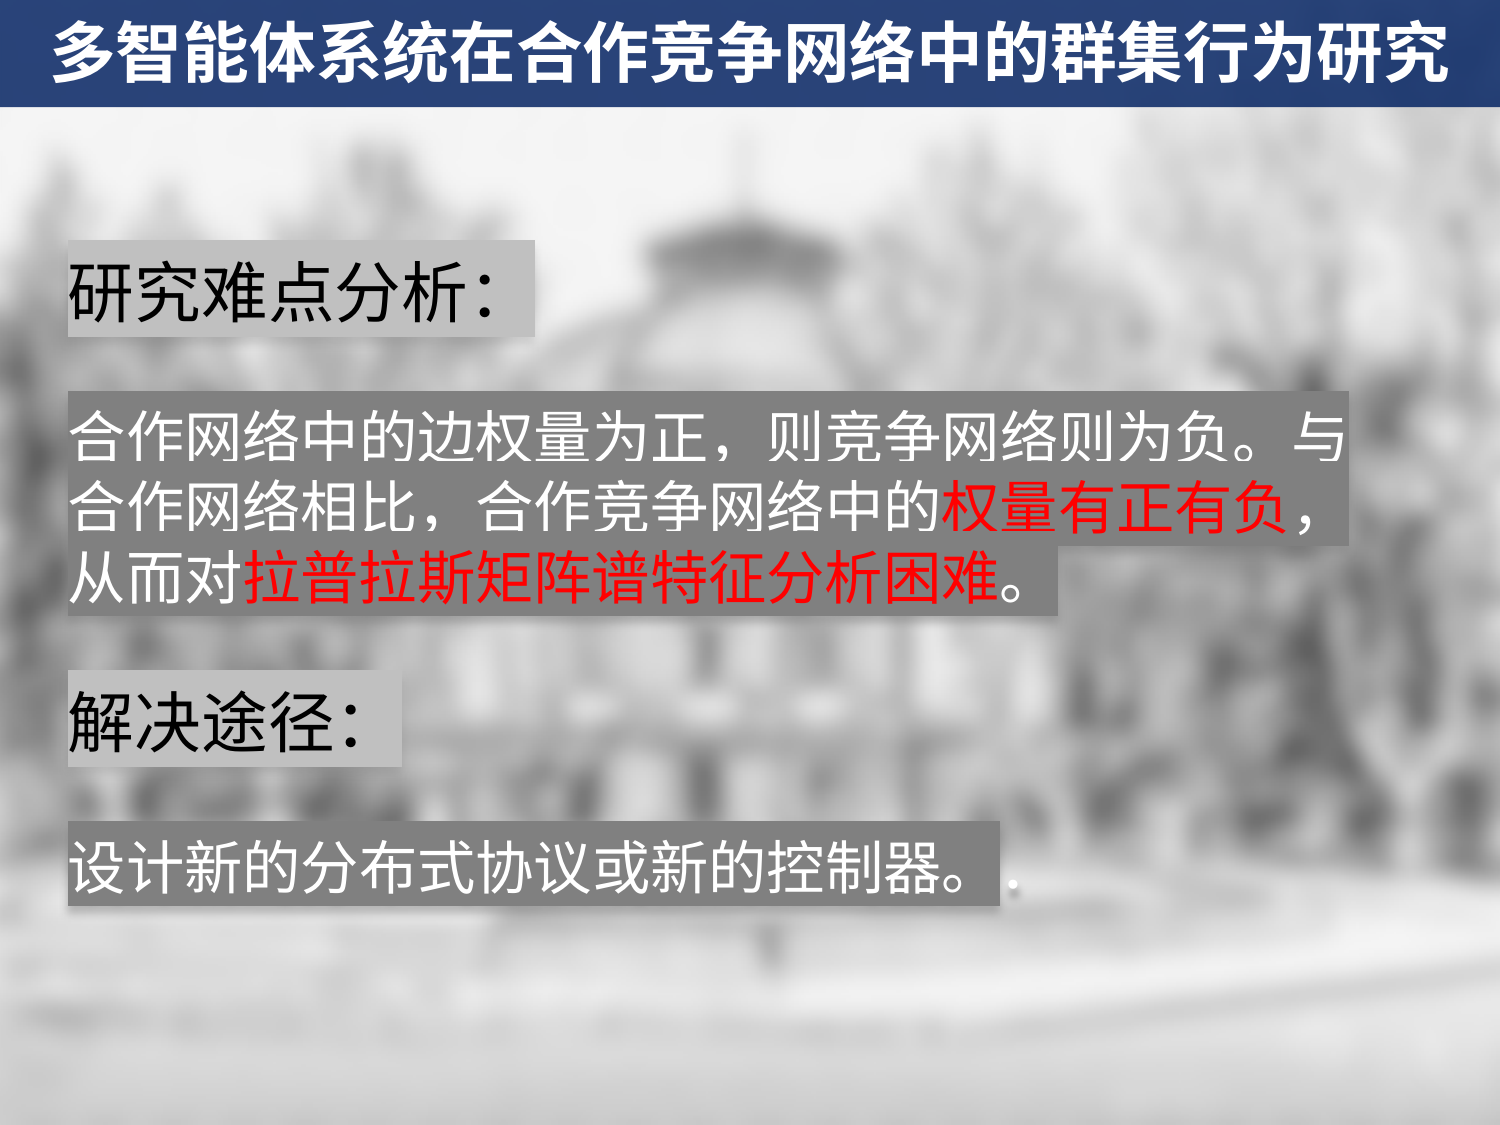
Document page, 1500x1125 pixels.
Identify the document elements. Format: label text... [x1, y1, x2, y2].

picture [0, 109, 1500, 1125]
text_box 研究难点分析： 合作网络中的边权量为正，则竞争网络则为负。与合作网络相比，合作竞争网络中的权量有正有负，从而对拉普拉斯矩阵谱特征分析困难。 解决途径： 设计新的分布式协议或新的控制器。． [53, 243, 1388, 909]
text_box 多智能体系统在合作竞争网络中的群集行为研究 [0, 0, 1500, 109]
